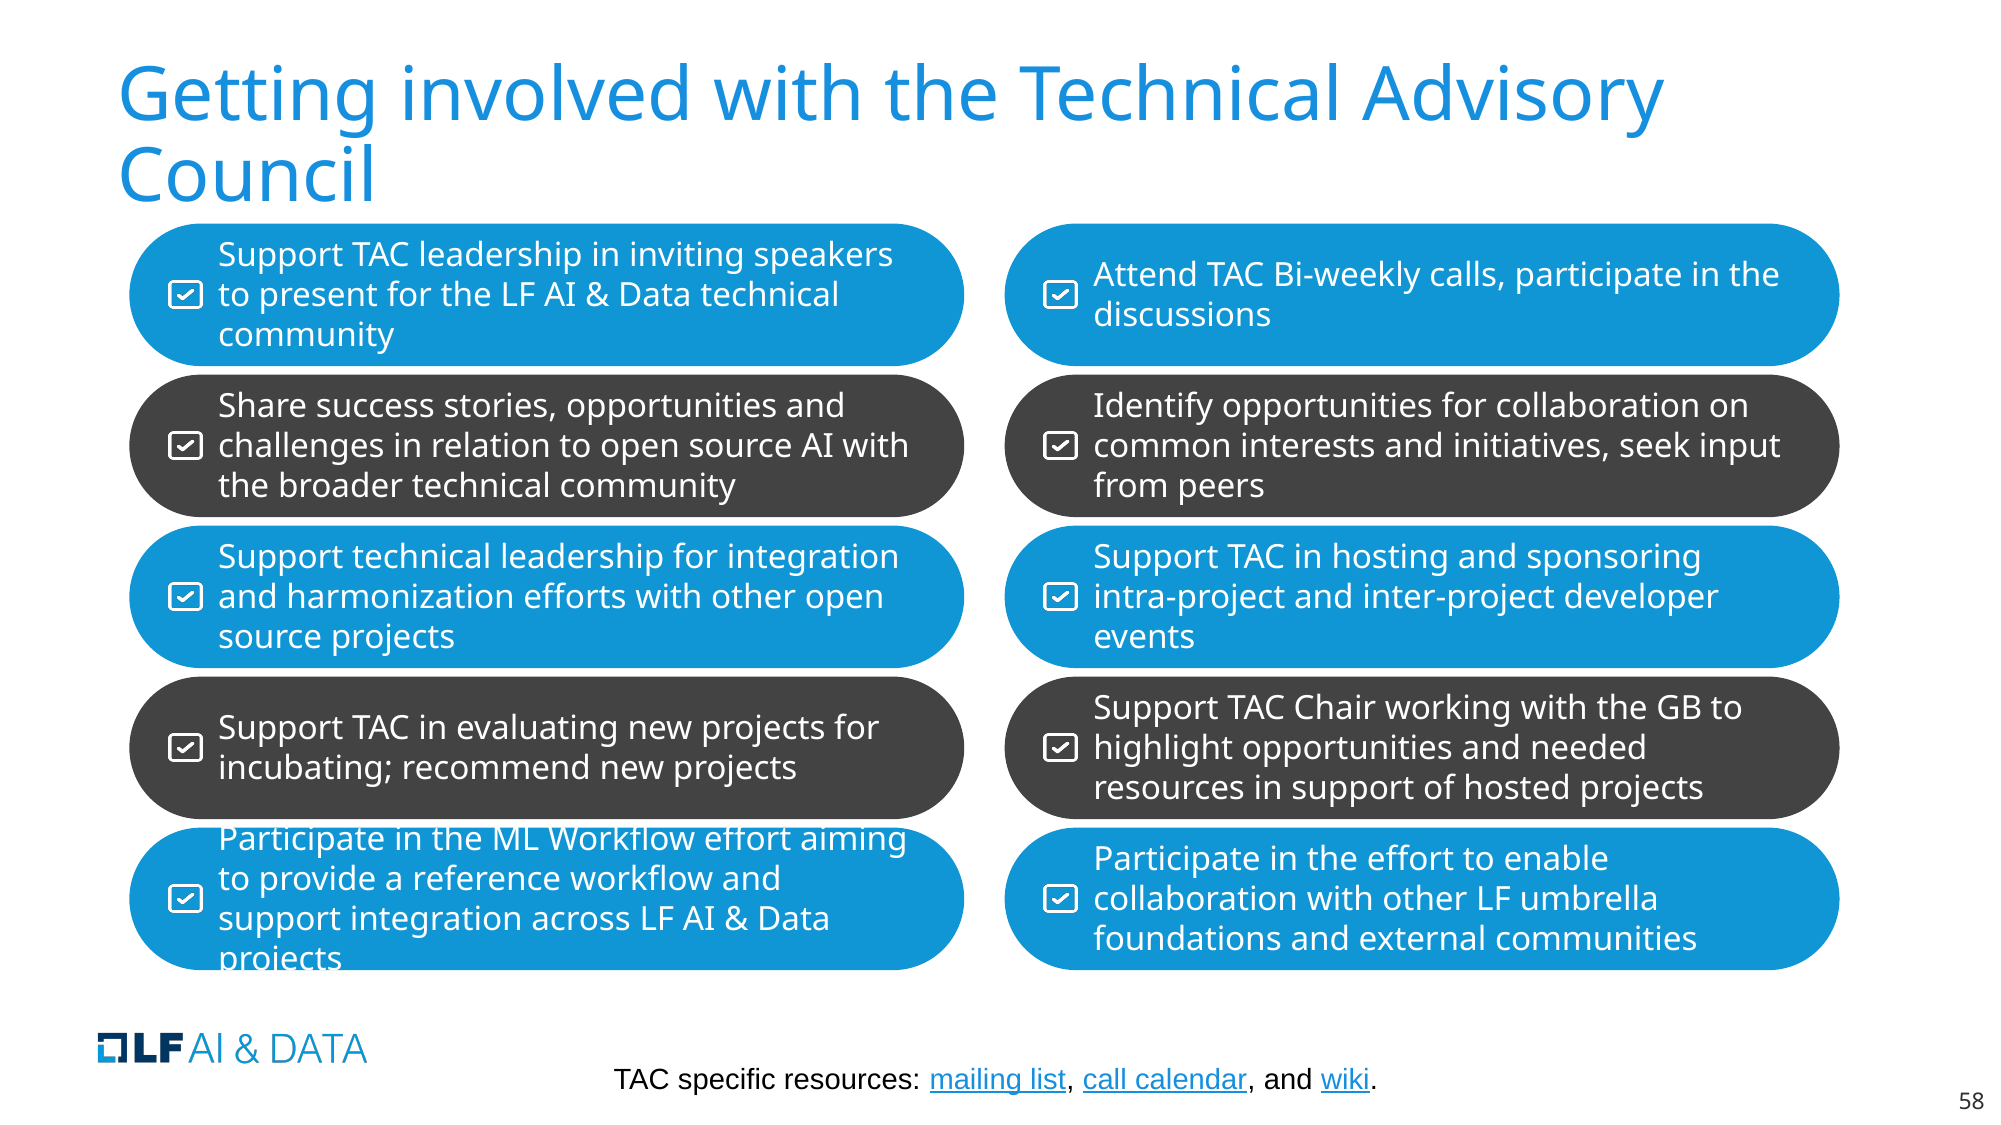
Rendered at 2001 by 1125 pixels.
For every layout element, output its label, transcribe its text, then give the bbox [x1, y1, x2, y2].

text_box [129, 684, 168, 812]
text_box Support TAC in hosting and sponsoring intra-project and inter-project developer events [1043, 525, 1840, 666]
text_box Support technical leadership for integration and harmonization efforts with other open source projects [168, 525, 965, 666]
text_box [129, 382, 168, 510]
picture [1043, 733, 1078, 762]
text_box Participate in the ML Workflow effort aiming to provide a reference workflow and support integration across LF AI & Data projects [168, 827, 965, 968]
text_box Share success stories, opportunities and challenges in relation to open source AI with the broader technical community [168, 374, 965, 515]
picture [1044, 281, 1077, 308]
text_box Participate in the effort to enable collaboration with other LF umbrella foundations and external communities [1043, 827, 1840, 968]
text_box Attend TAC Bi-weekly calls, participate in the discussions [1043, 223, 1840, 364]
title Getting involved with the Technical Advisory Council [102, 59, 1956, 214]
picture [167, 733, 203, 762]
picture [167, 431, 203, 460]
picture [169, 583, 202, 610]
picture [1044, 885, 1077, 912]
text_box Support TAC leadership in inviting speakers to present for the LF AI & Data technical community [168, 223, 965, 364]
text_box [1004, 684, 1043, 811]
text_box Support TAC Chair working with the GB to highlight opportunities and needed resources in support of hosted projects [1043, 676, 1840, 817]
text_box [129, 835, 168, 963]
picture [169, 281, 202, 308]
text_box [1004, 382, 1043, 509]
picture [92, 1029, 371, 1068]
text_box [129, 231, 168, 359]
text_box [1004, 835, 1043, 963]
text_box [1004, 231, 1043, 358]
picture [1044, 583, 1077, 610]
text_box [129, 533, 168, 661]
slide_number ‹#› [1939, 1080, 2000, 1125]
text_box [1004, 533, 1043, 660]
picture [1043, 431, 1078, 460]
picture [169, 885, 202, 912]
text_box Support TAC in evaluating new projects for incubating; recommend new projects [168, 676, 965, 817]
text_box TAC specific resources: mailing list, call calendar, and wiki. [499, 1047, 1501, 1108]
text_box Identify opportunities for collaboration on common interests and initiatives, seek input from peers [1043, 374, 1840, 515]
